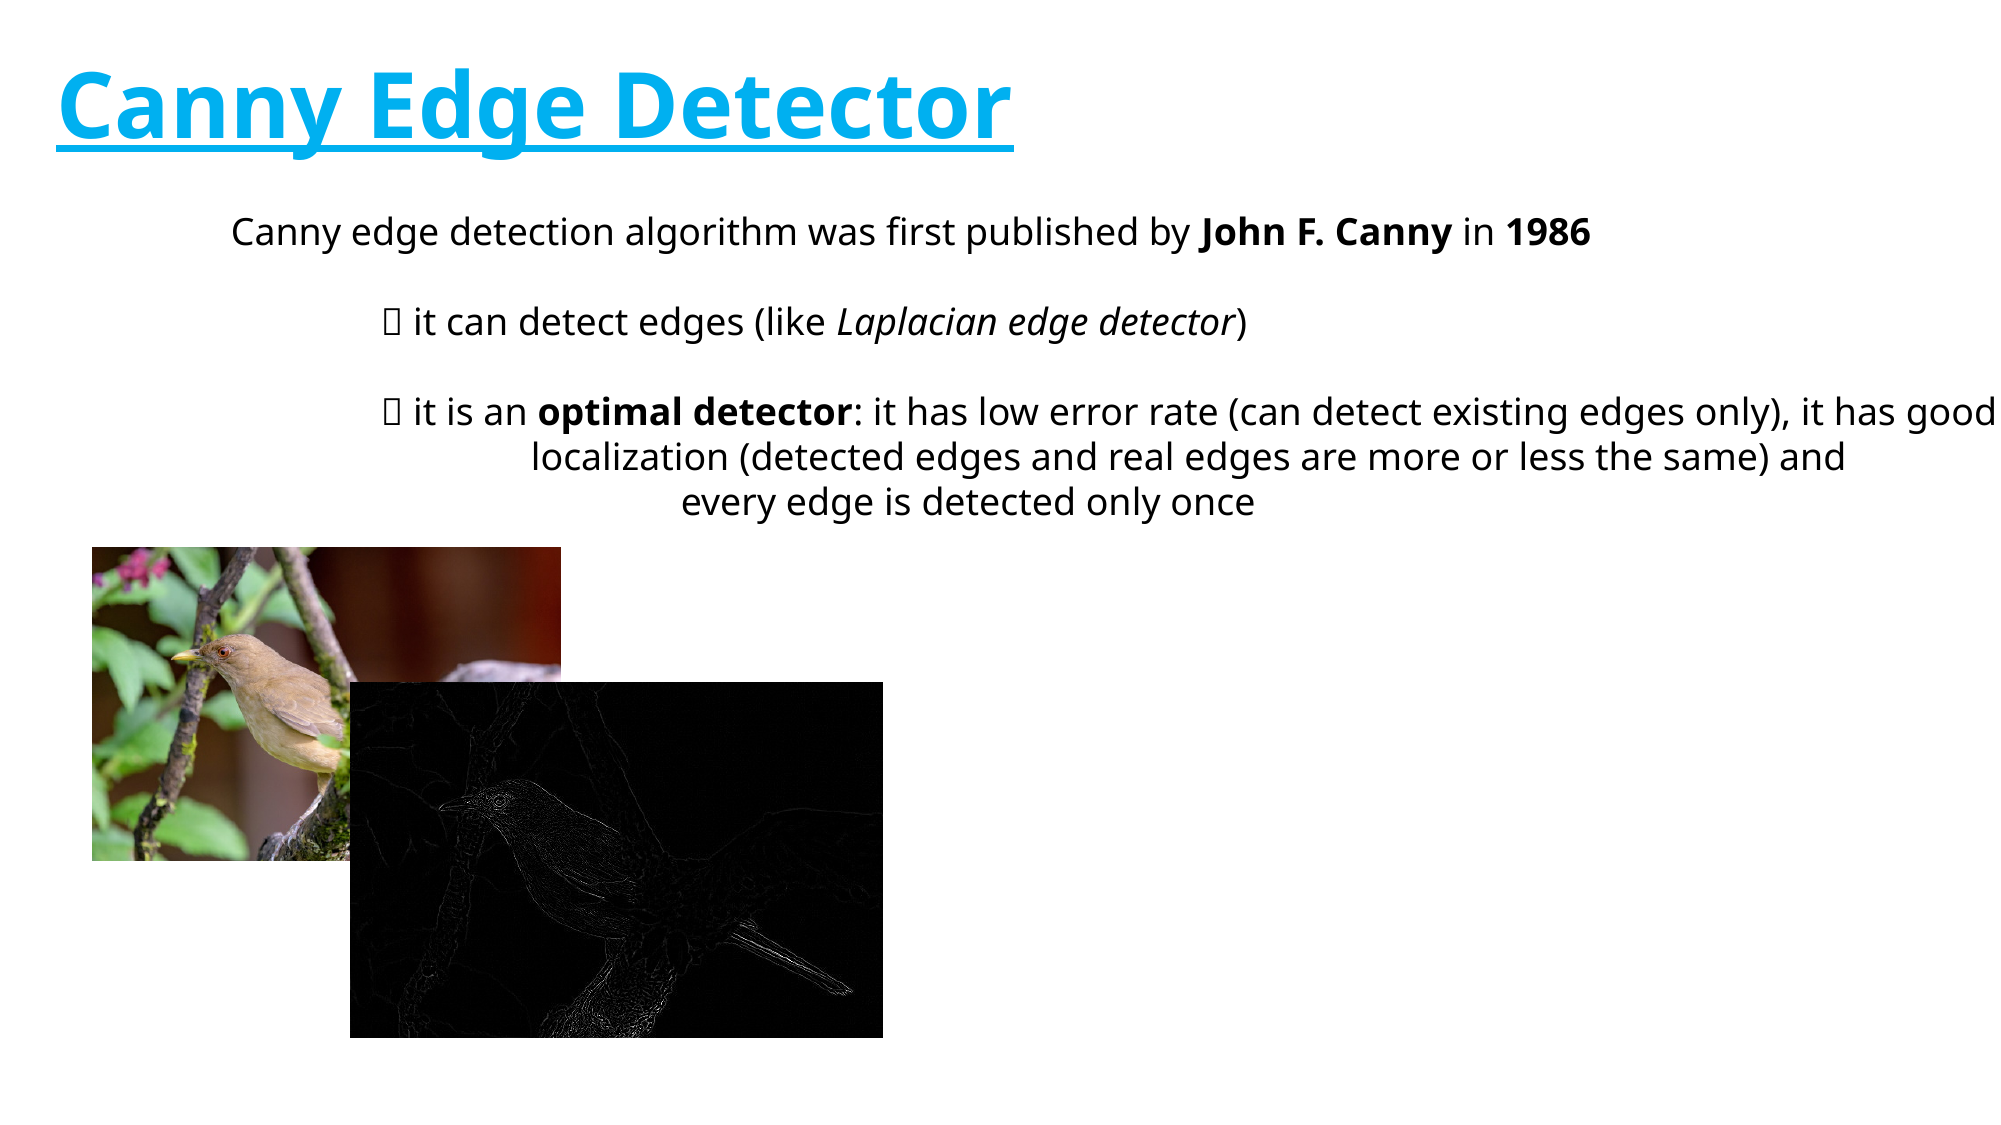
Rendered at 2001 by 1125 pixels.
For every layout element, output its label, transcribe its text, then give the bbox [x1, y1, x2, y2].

title Canny Edge Detector [41, 0, 1767, 218]
picture [92, 547, 883, 1038]
text_box Canny edge detection algorithm was first published by John F. Canny in 1986  it can detect edges (like Laplacian edge detector)  it is an optimal detector: it has low error rate (can detect existing edges only), it has good localization (detected edges and real edges are more or less the same) and every edge is detected only once [216, 200, 2000, 530]
